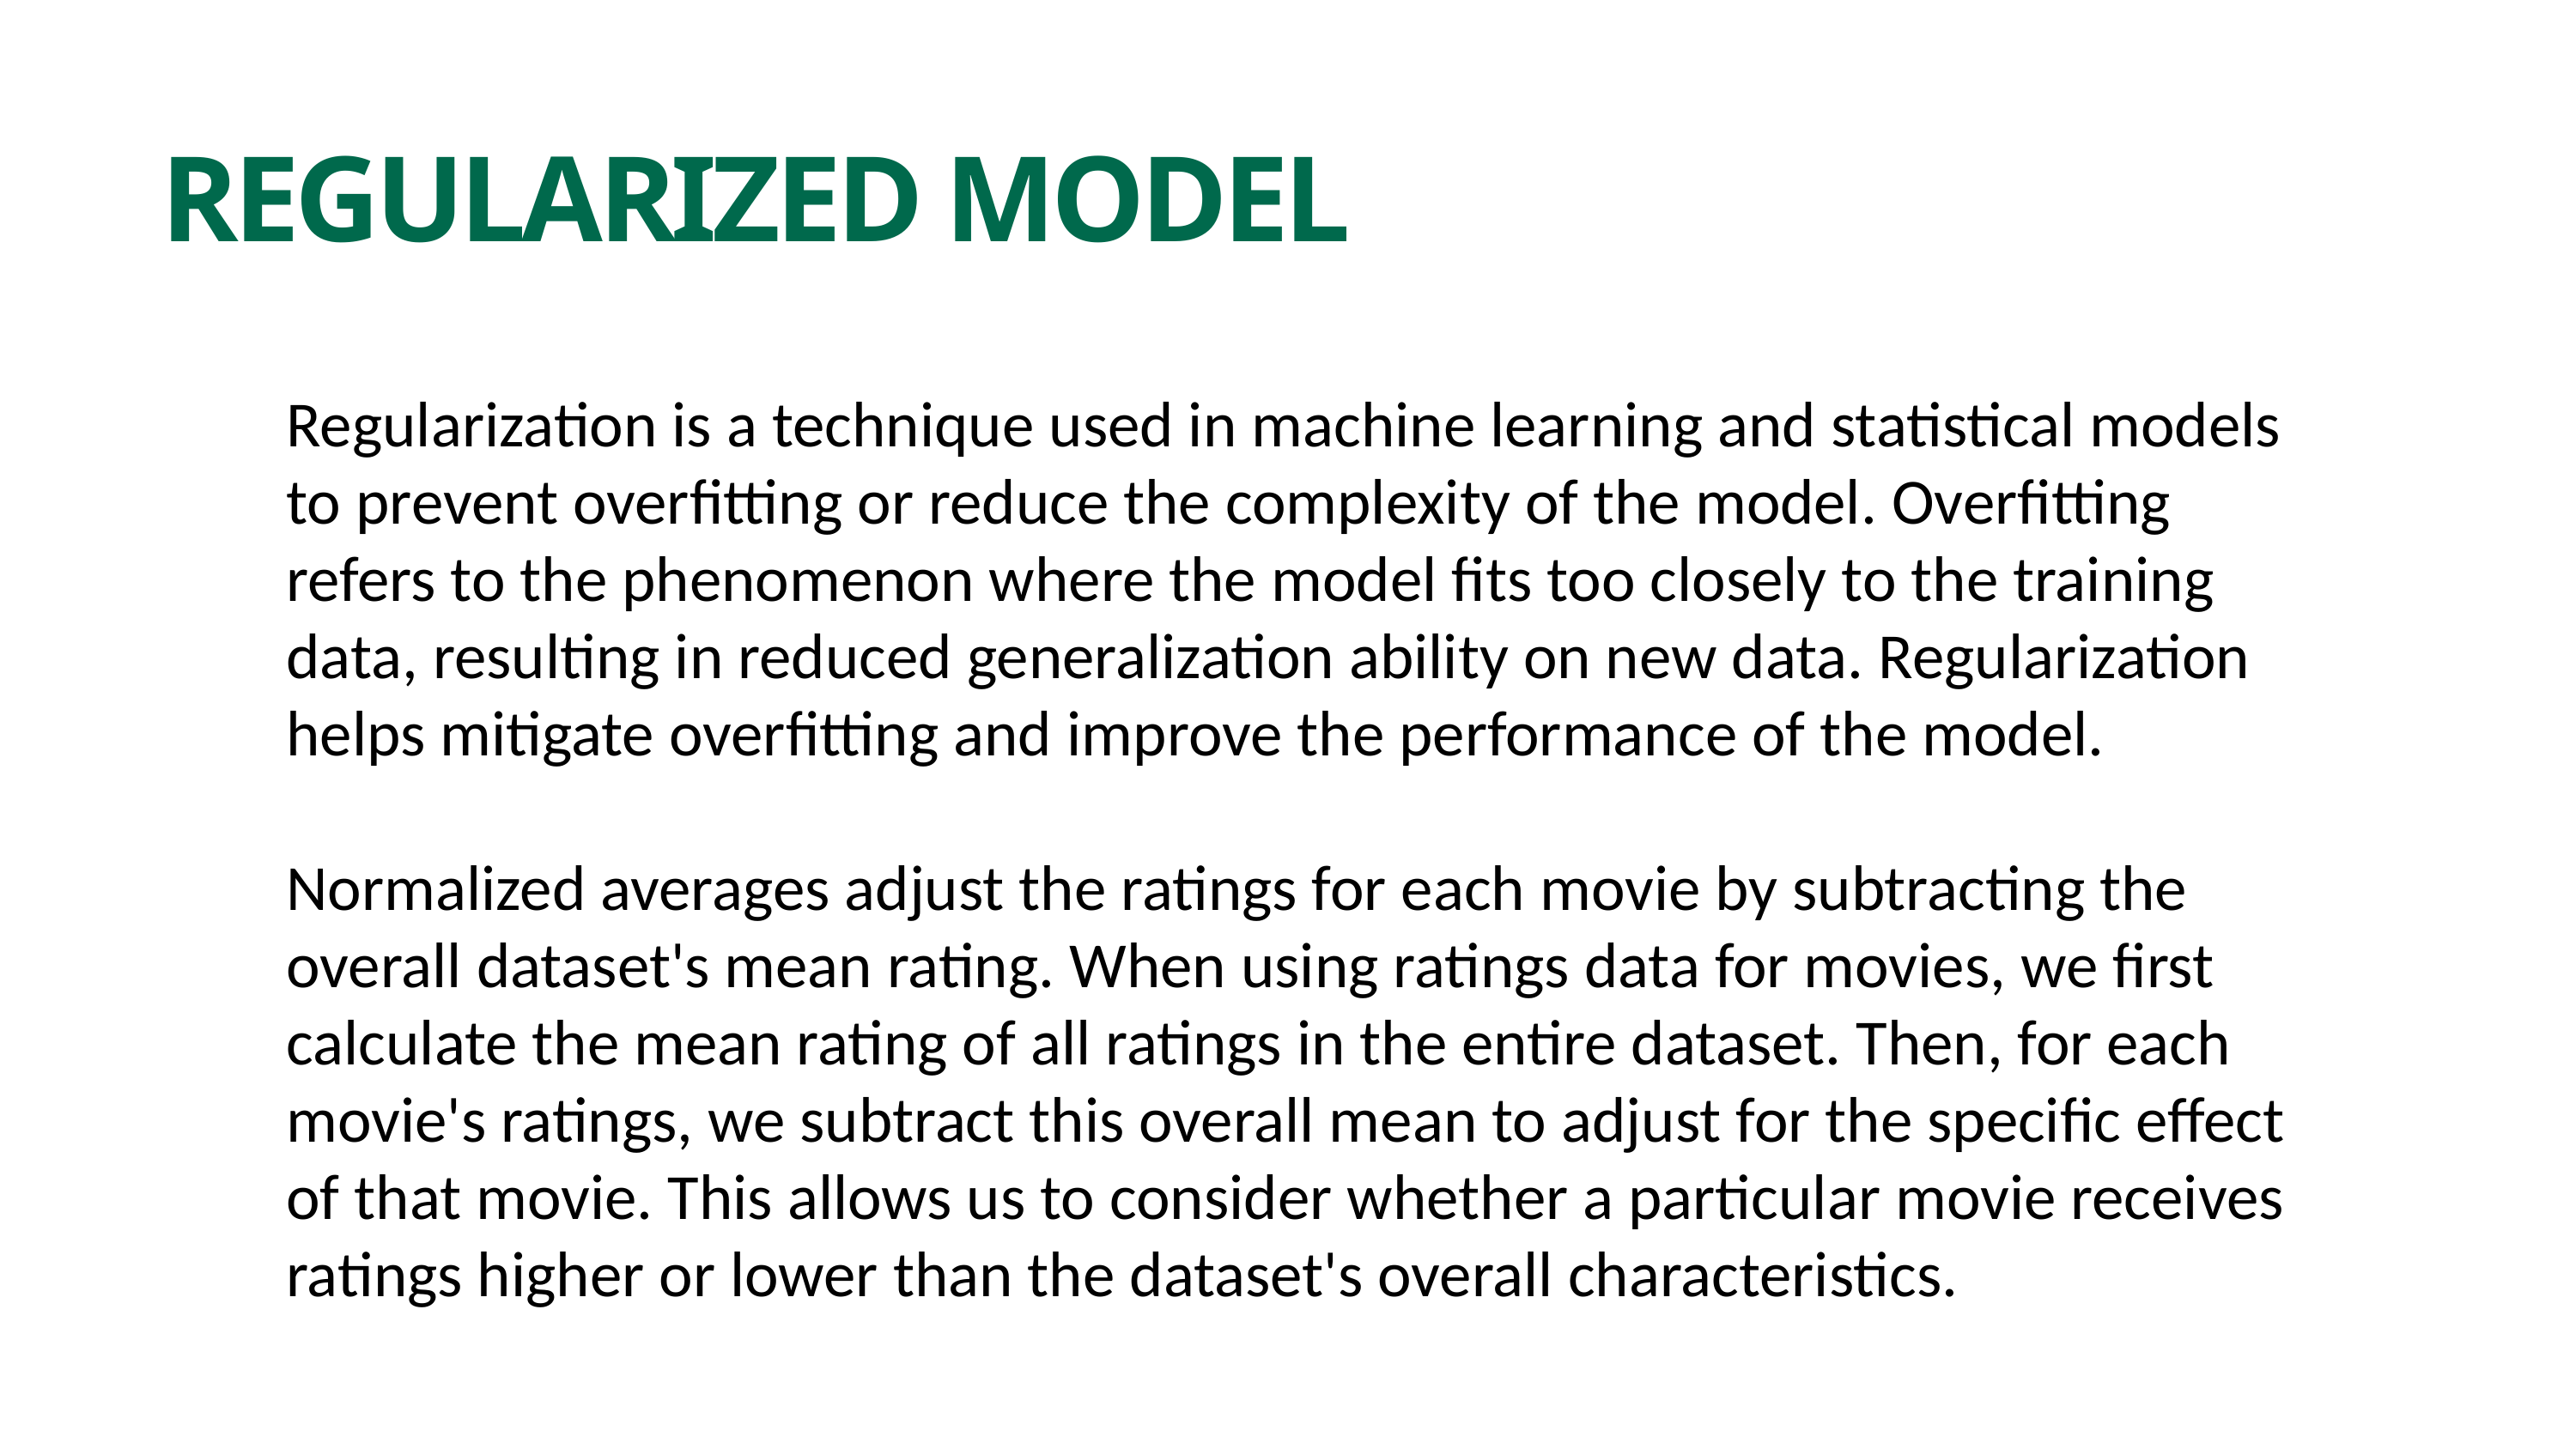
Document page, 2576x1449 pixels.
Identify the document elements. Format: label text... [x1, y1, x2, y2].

text_box REGULARIZED MODEL [161, 123, 1996, 265]
text_box Regularization is a technique used in machine learning and statistical models to prevent overfitting or reduce the complexity of the model. Overfitting refers to the phenomenon where the model fits too closely to the training data, resulting in reduced generalization ability on new data. Regularization helps mitigate overfitting and improve the performance of the model. Normalized averages adjust the ratings for each movie by subtracting the overall dataset's mean rating. When using ratings data for movies, we first calculate the mean rating of all ratings in the entire dataset. Then, for each movie's ratings, we subtract this overall mean to adjust for the specific effect of that movie. This allows us to consider whether a particular movie receives ratings higher or lower than the dataset's overall characteristics. [273, 376, 2303, 1316]
